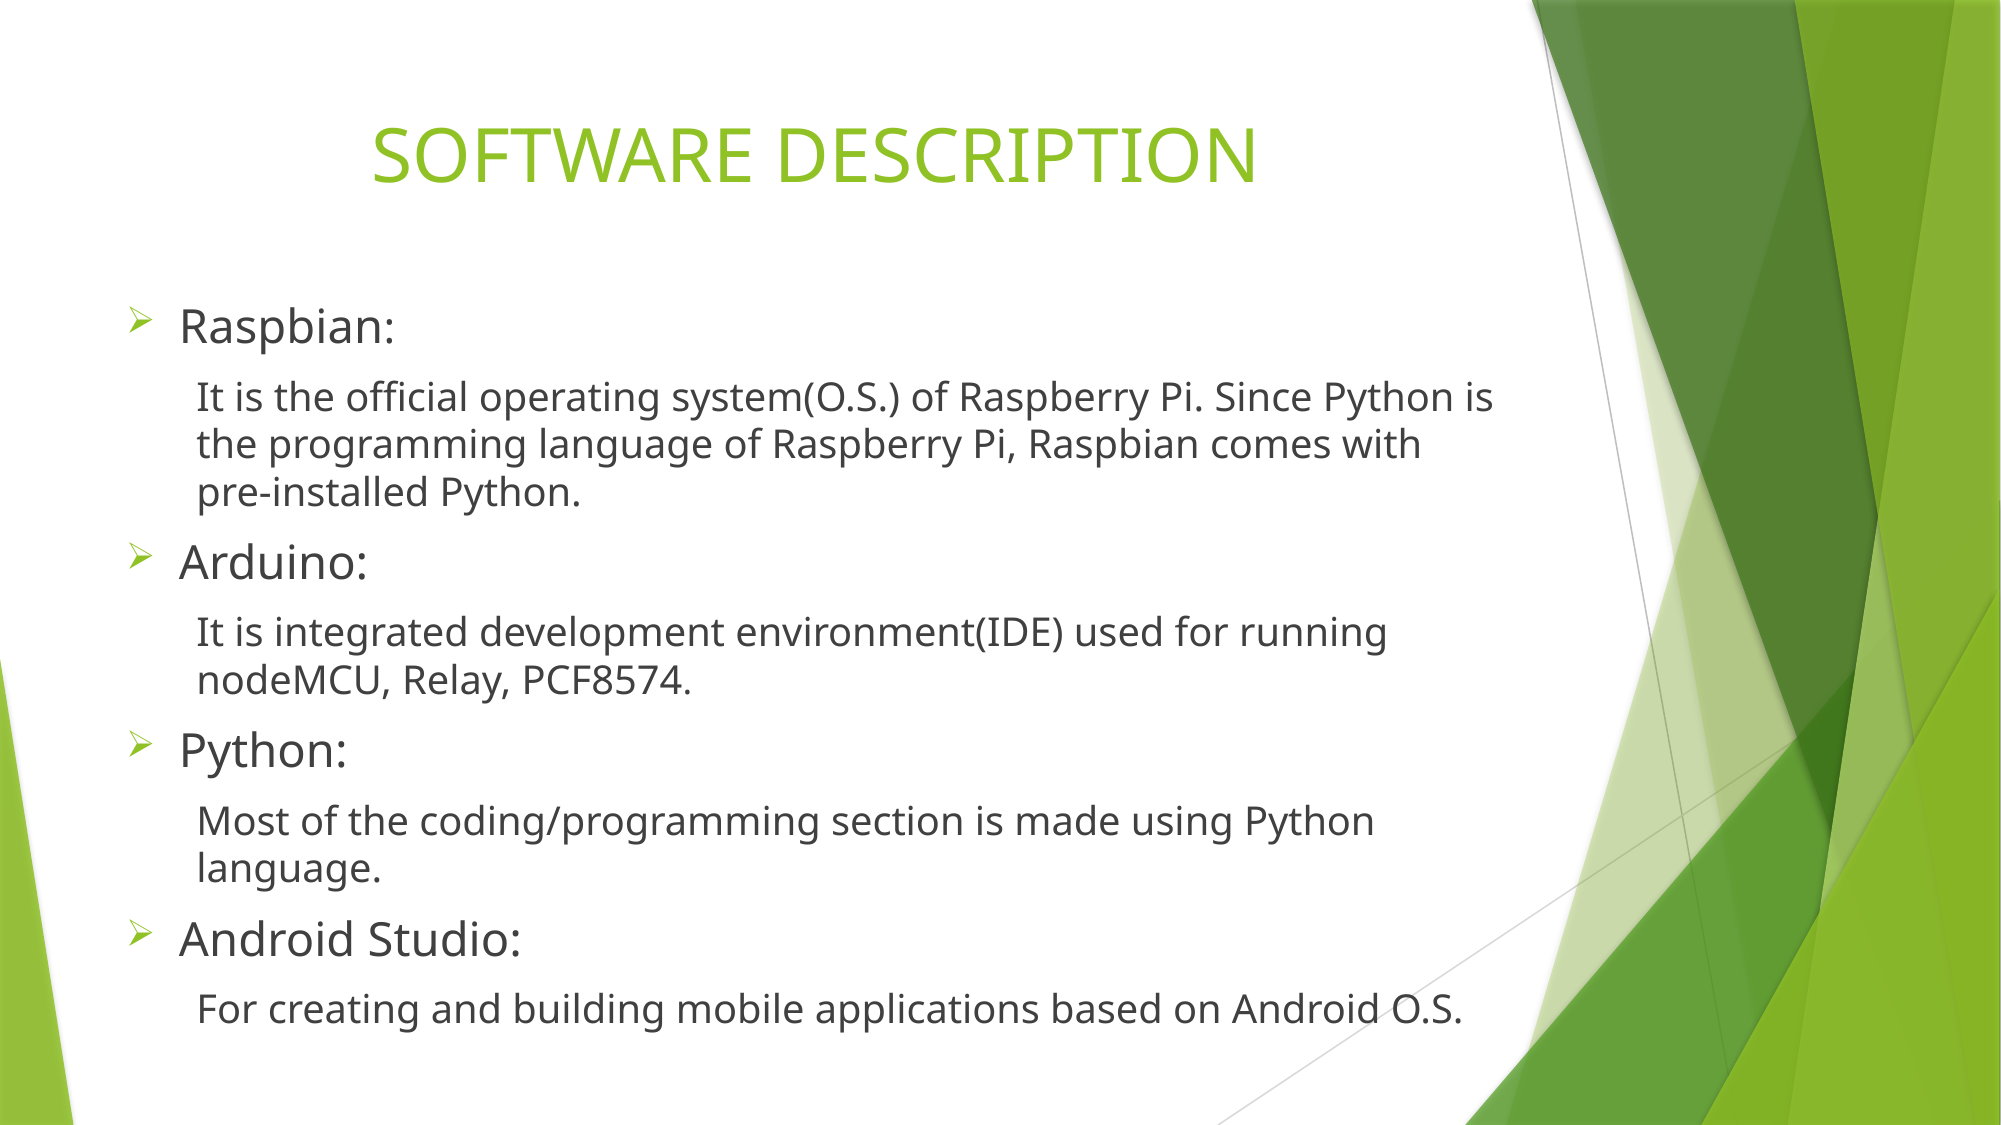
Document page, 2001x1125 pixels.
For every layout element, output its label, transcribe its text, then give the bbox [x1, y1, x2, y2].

list Raspbian: It is the official operating system(O.S.) of Raspberry Pi. Since Python is the programming language of Raspberry Pi, Raspbian comes with pre-installed Python. Arduino: It is integrated development environment(IDE) used for running nodeMCU, Relay, PCF8574. Python: Most of the coding/programming section is made using Python language. Android Studio: For creating and building mobile applications based on Android O.S. [111, 288, 1522, 1050]
title SOFTWARE DESCRIPTION [111, 99, 1522, 241]
